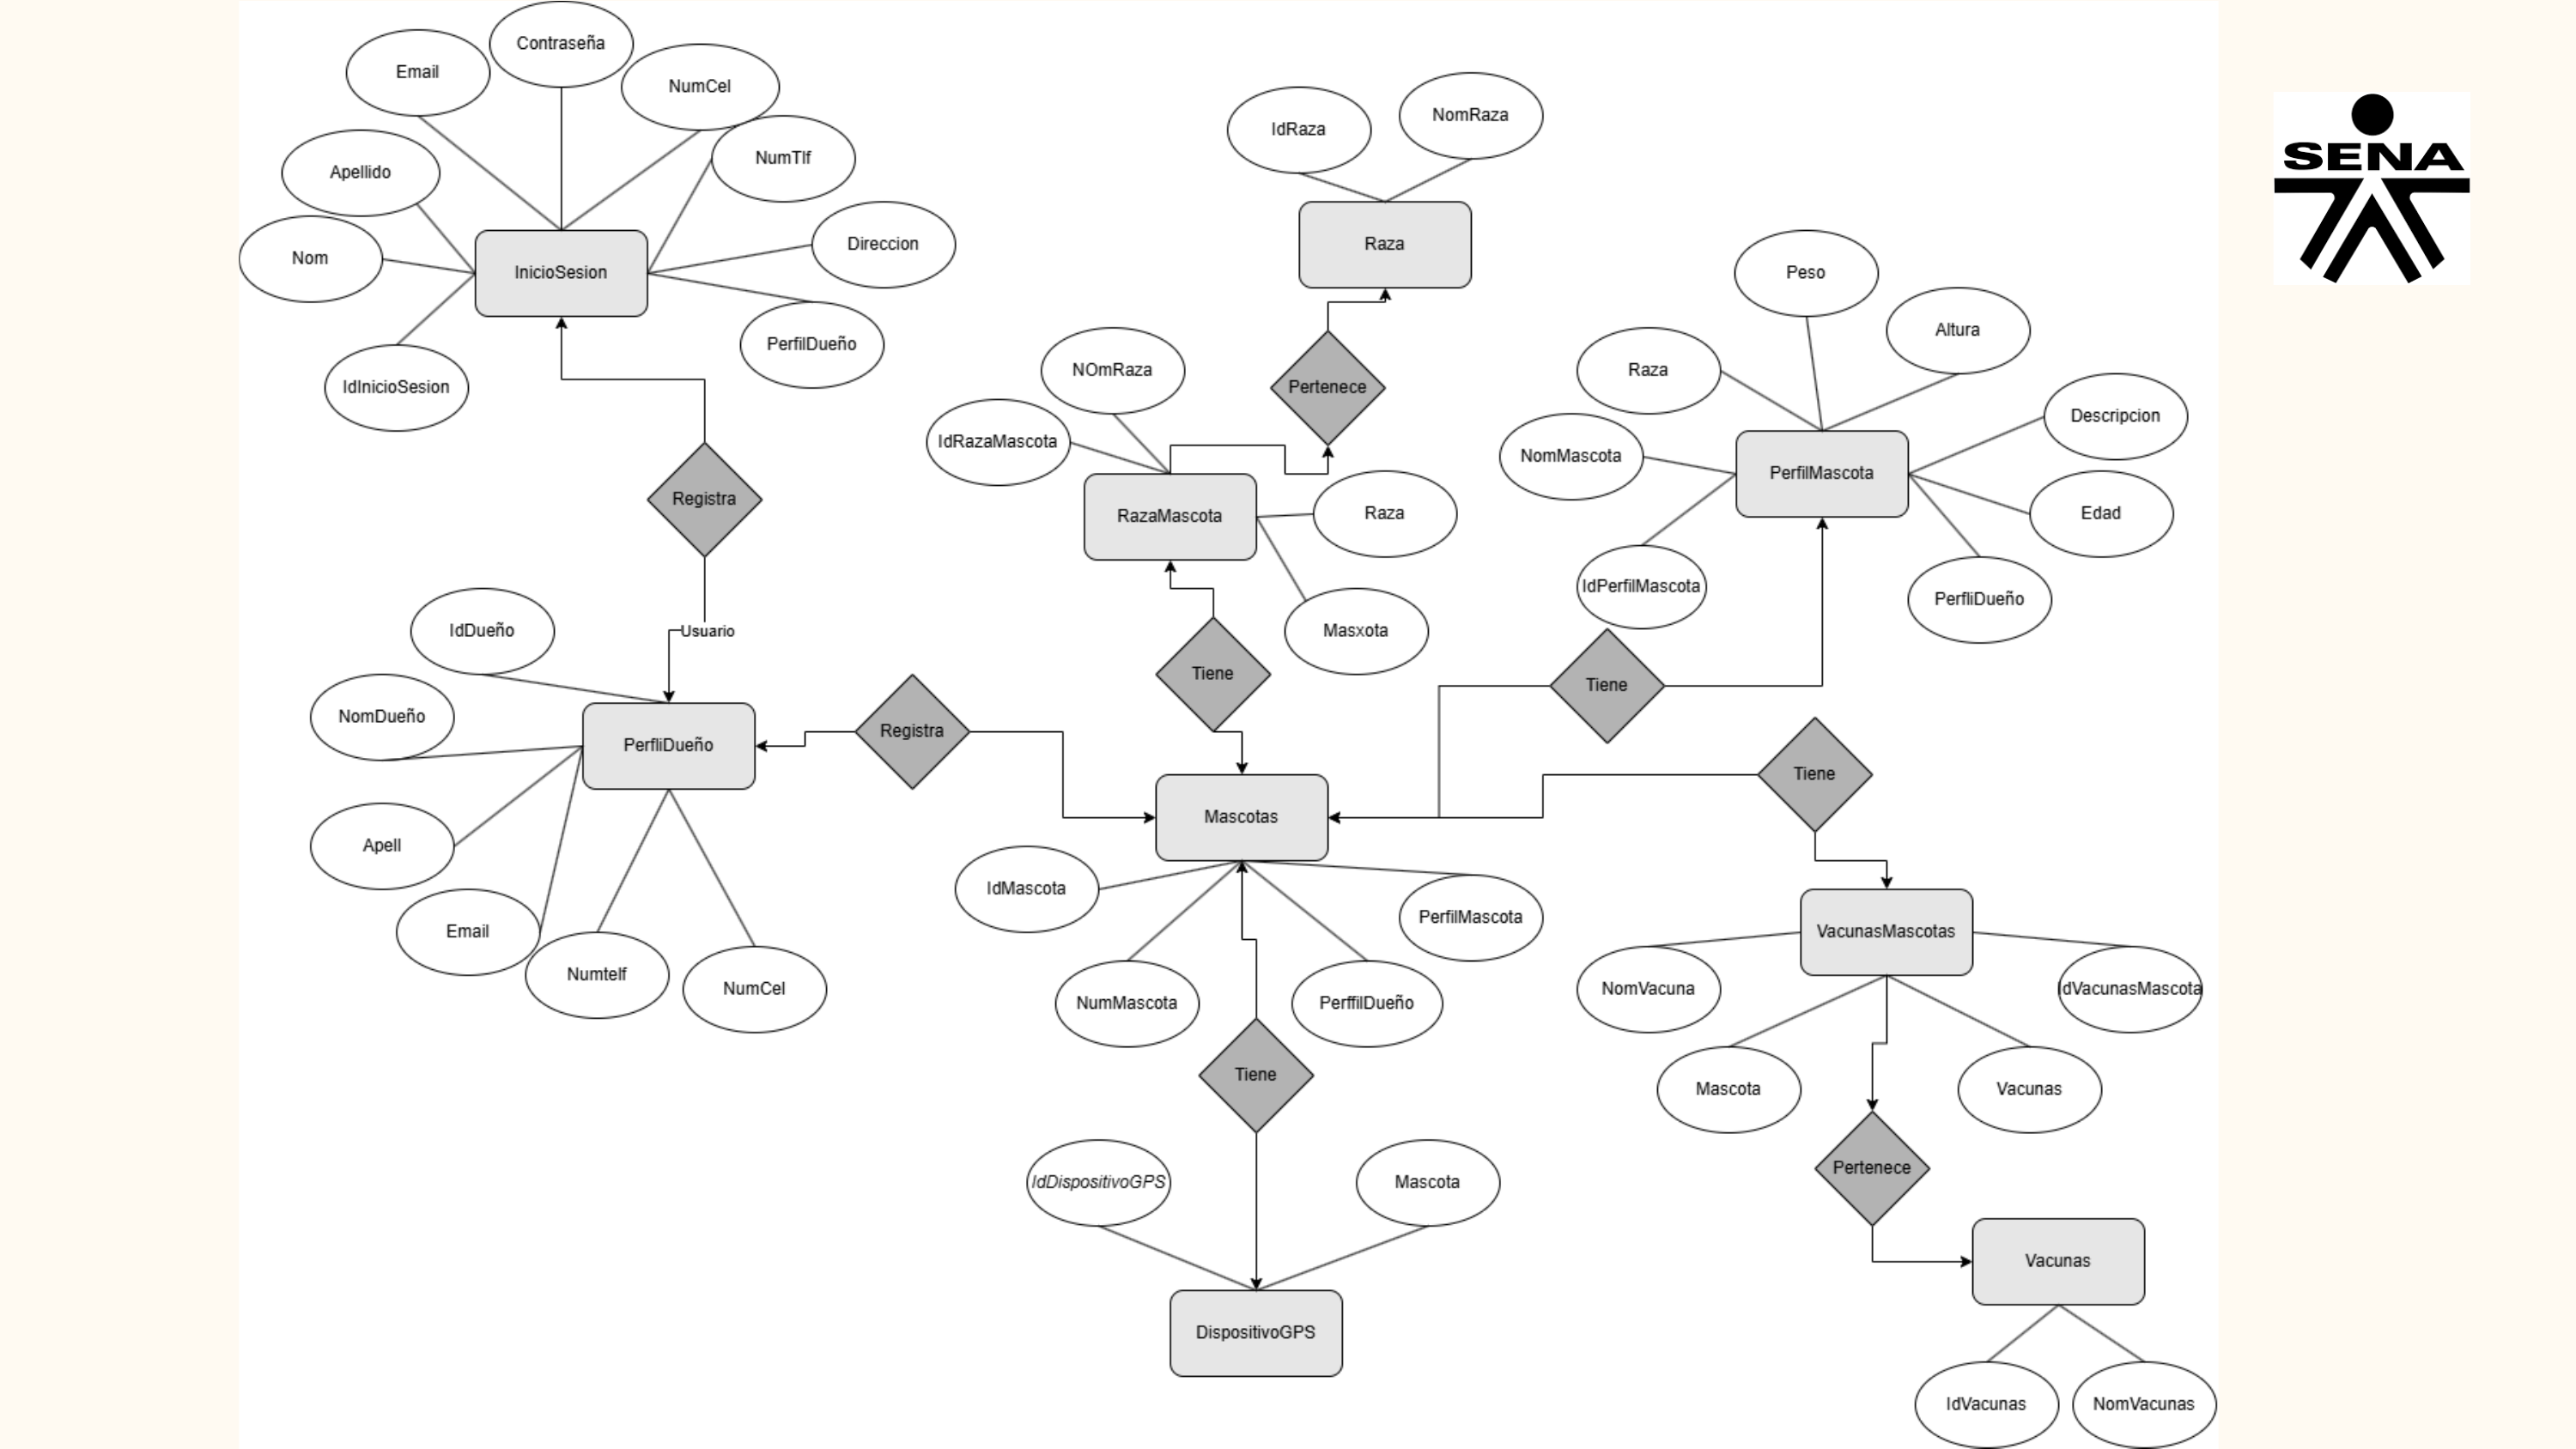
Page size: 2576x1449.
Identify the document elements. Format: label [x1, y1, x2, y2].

text_box [239, 1, 2219, 1449]
text_box [2273, 92, 2471, 285]
